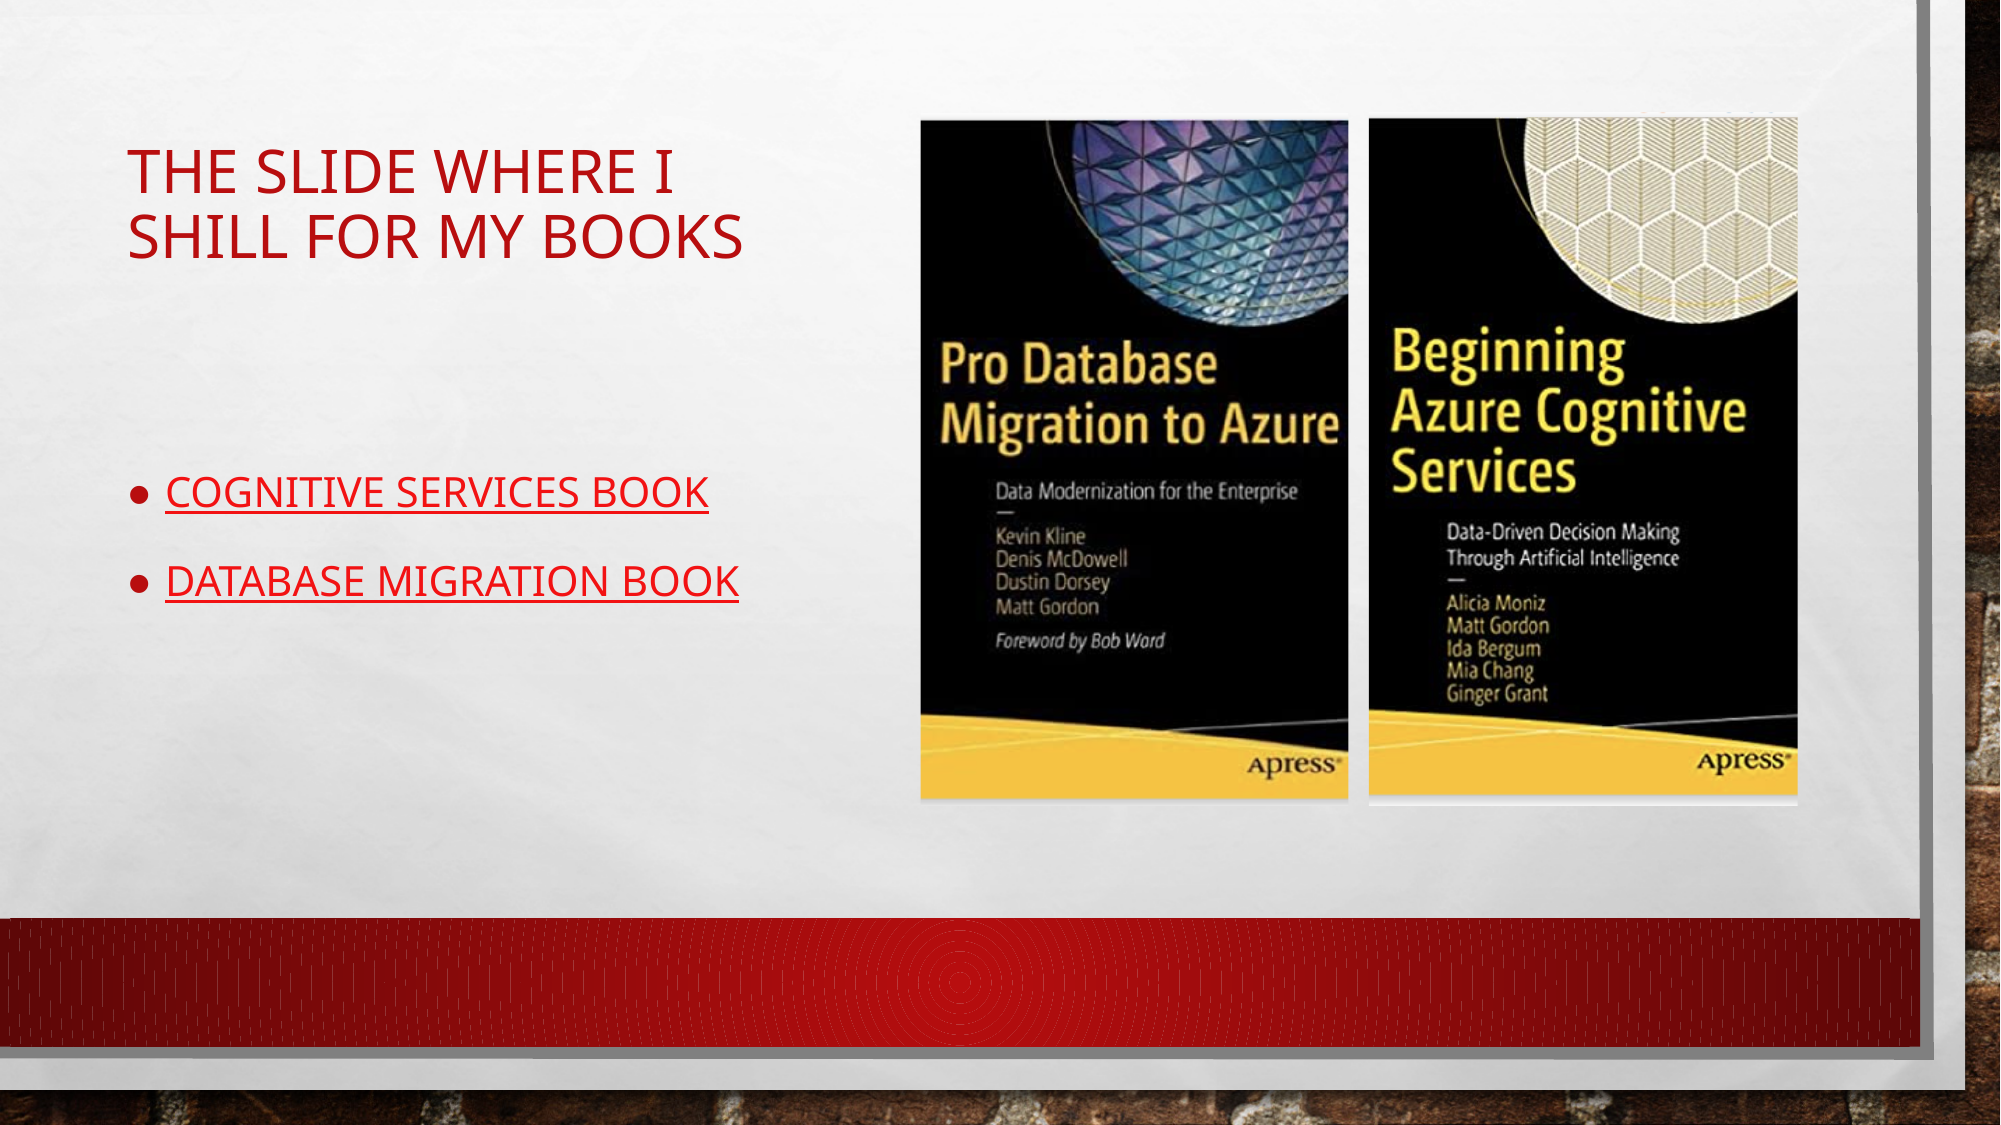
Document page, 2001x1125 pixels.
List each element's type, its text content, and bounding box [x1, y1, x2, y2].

title The slide where I shill for my books [112, 112, 804, 302]
picture [920, 112, 1349, 806]
list Cognitive services book Database migration book [112, 338, 804, 809]
picture [1368, 111, 1798, 806]
picture [0, 0, 2000, 1125]
